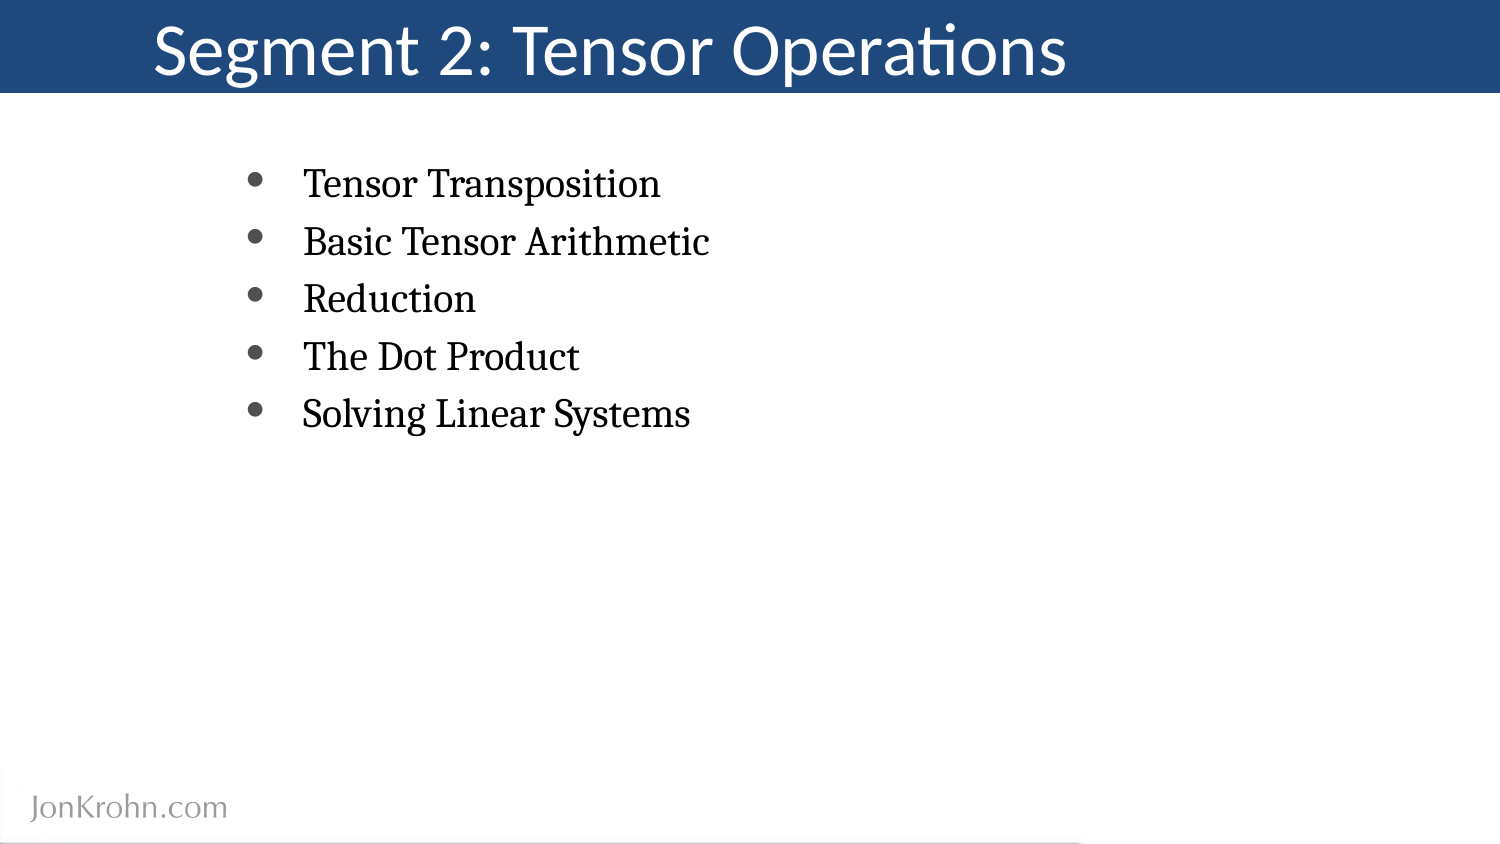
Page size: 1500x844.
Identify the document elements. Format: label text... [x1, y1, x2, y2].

text_box Segment 2: Tensor Operations [138, 0, 1294, 91]
picture [0, 93, 1500, 844]
list Tensor Transposition Basic Tensor Arithmetic Reduction The Dot Product Solving Linear Systems [138, 133, 1375, 716]
